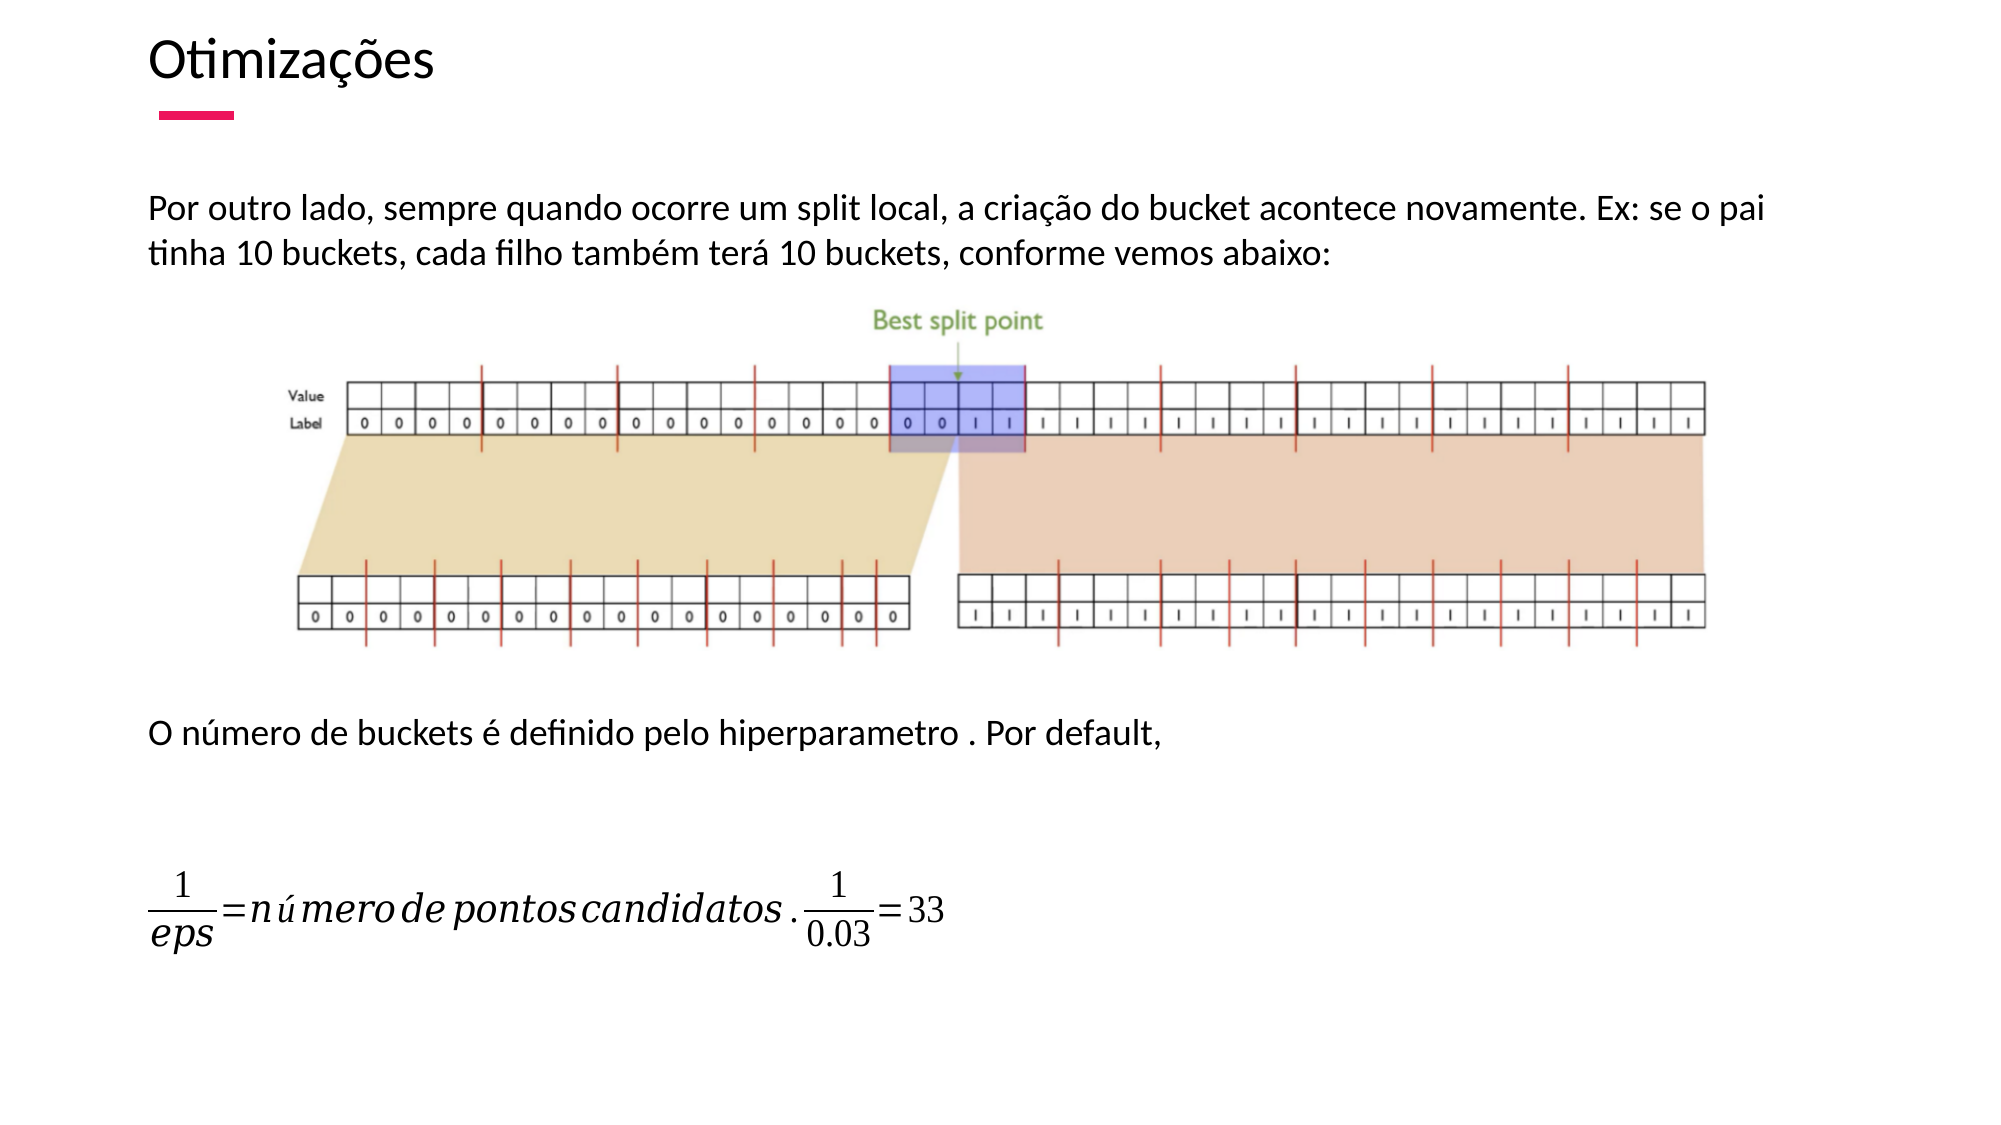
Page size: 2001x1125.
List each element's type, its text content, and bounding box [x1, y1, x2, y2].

text_box Otimizações [133, 13, 1132, 98]
picture [280, 302, 1720, 651]
text_box Por outro lado, sempre quando ocorre um split local, a criação do bucket acontece novamente. Ex: se o pai tinha 10 buckets, cada filho também terá 10 buckets, conforme vemos abaixo: [133, 175, 1841, 281]
